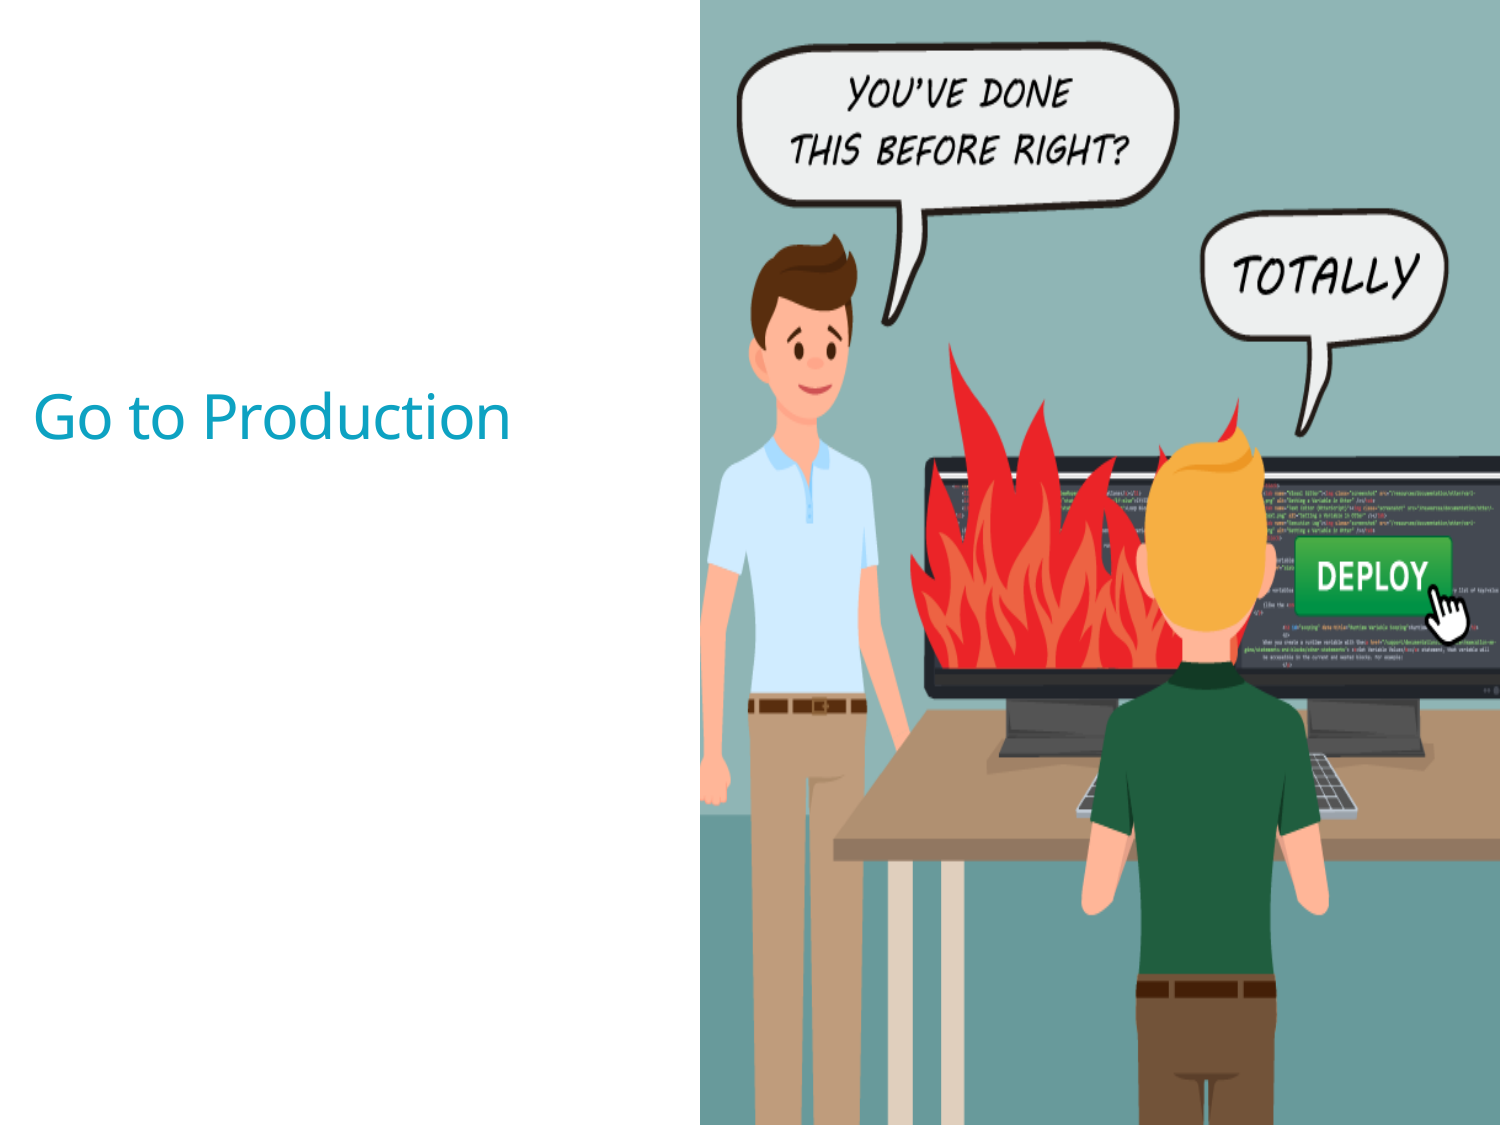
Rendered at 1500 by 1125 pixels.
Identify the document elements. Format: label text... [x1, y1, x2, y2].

picture [700, 0, 1500, 1125]
list Go to Production [32, 385, 700, 579]
